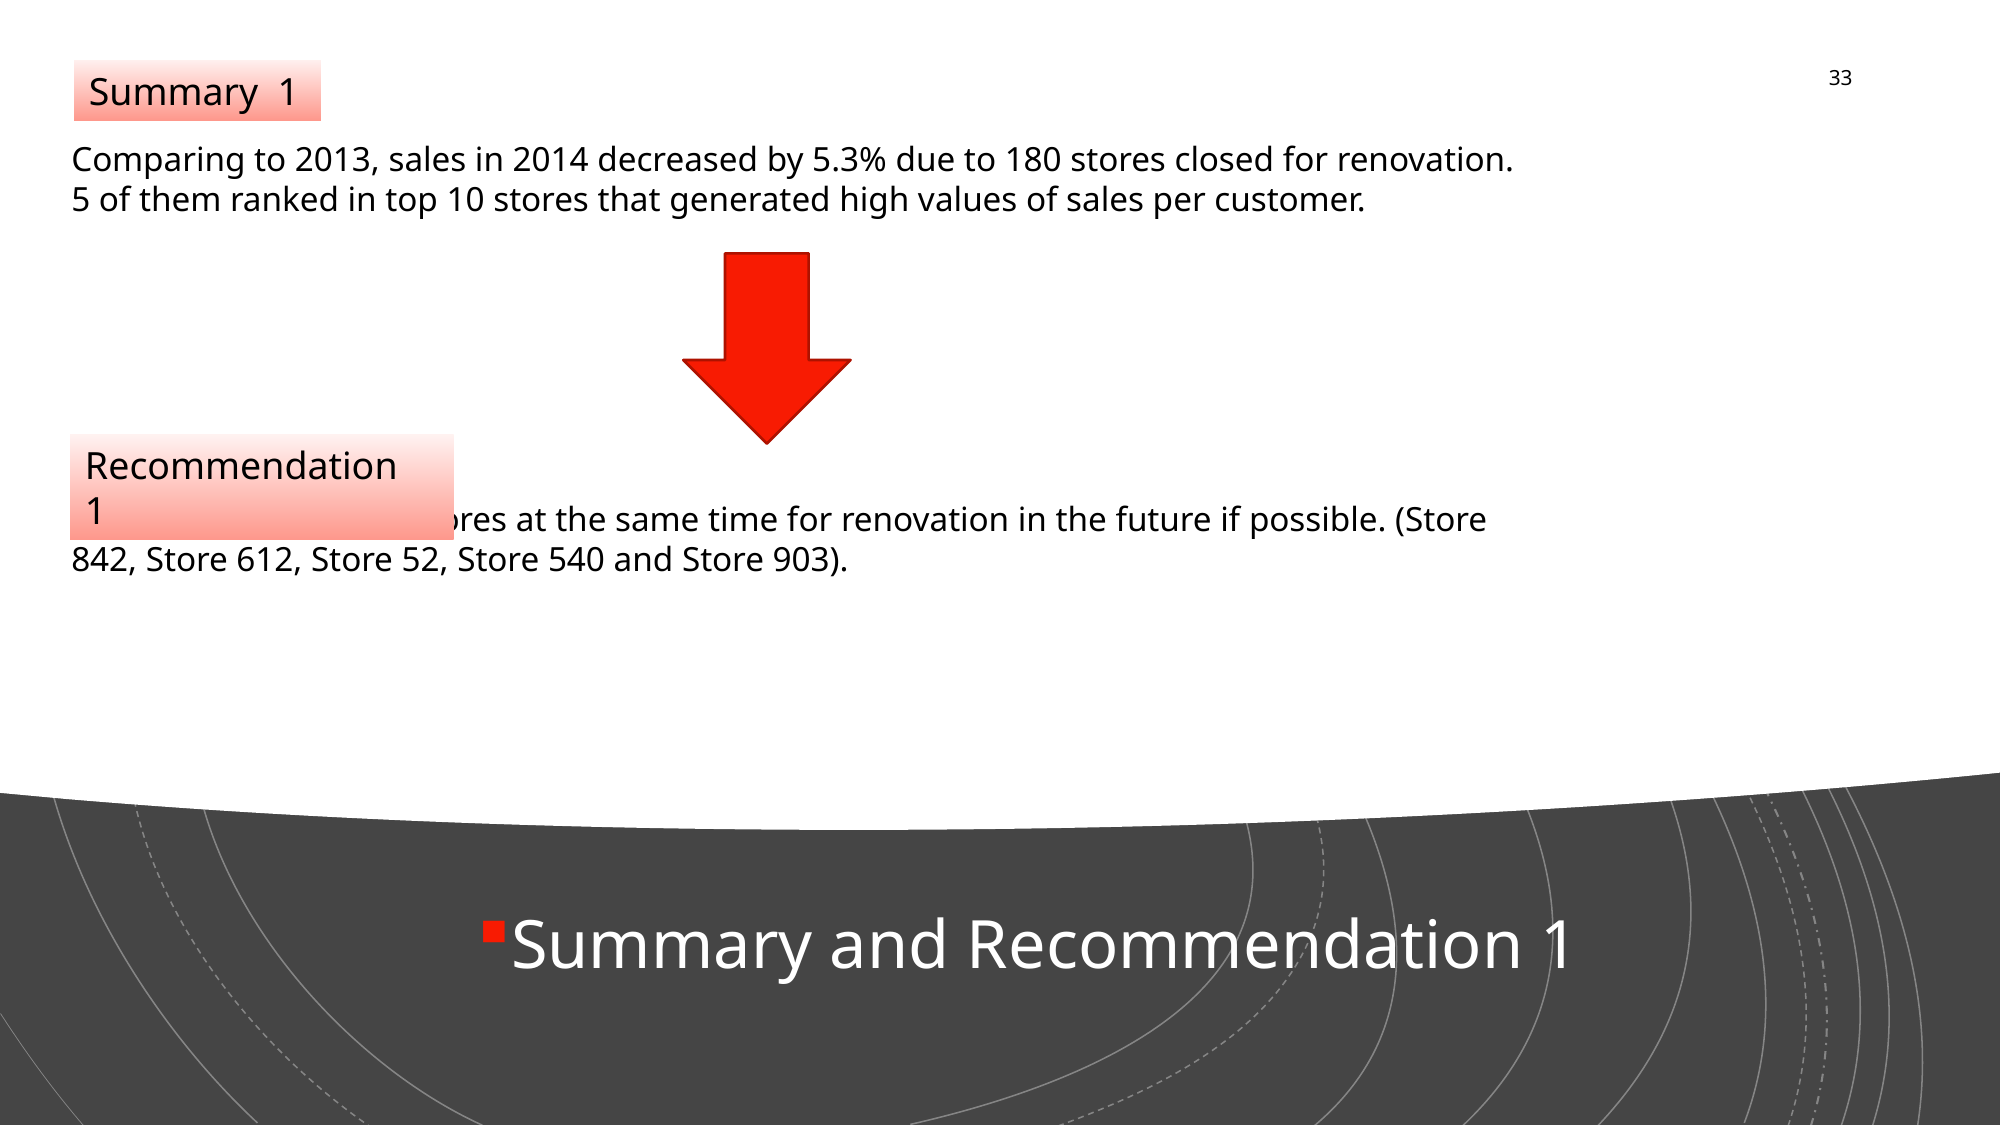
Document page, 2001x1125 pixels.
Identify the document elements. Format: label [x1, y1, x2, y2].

text_box [0, 0, 2000, 1125]
